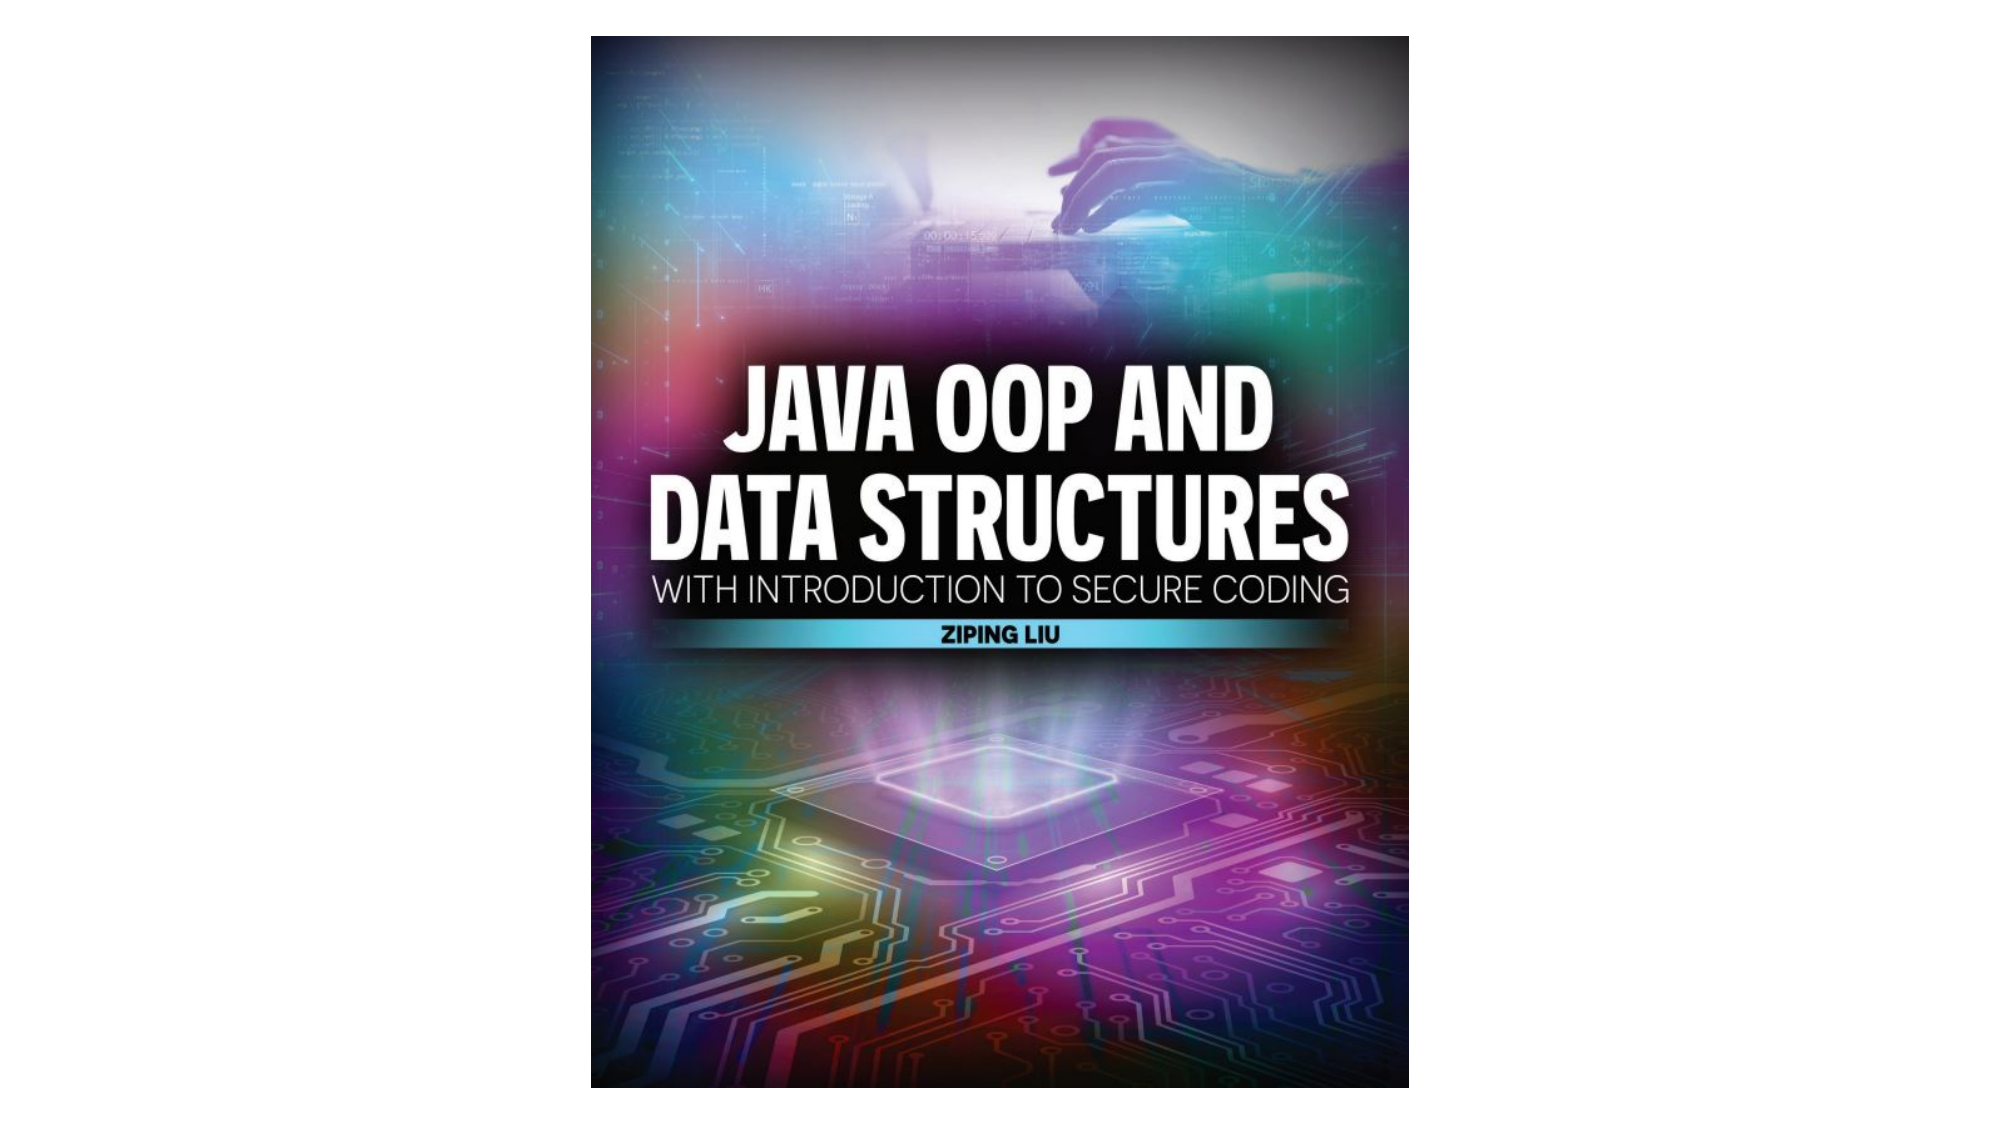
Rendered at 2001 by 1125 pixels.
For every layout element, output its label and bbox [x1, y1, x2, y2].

picture [591, 36, 1409, 1089]
